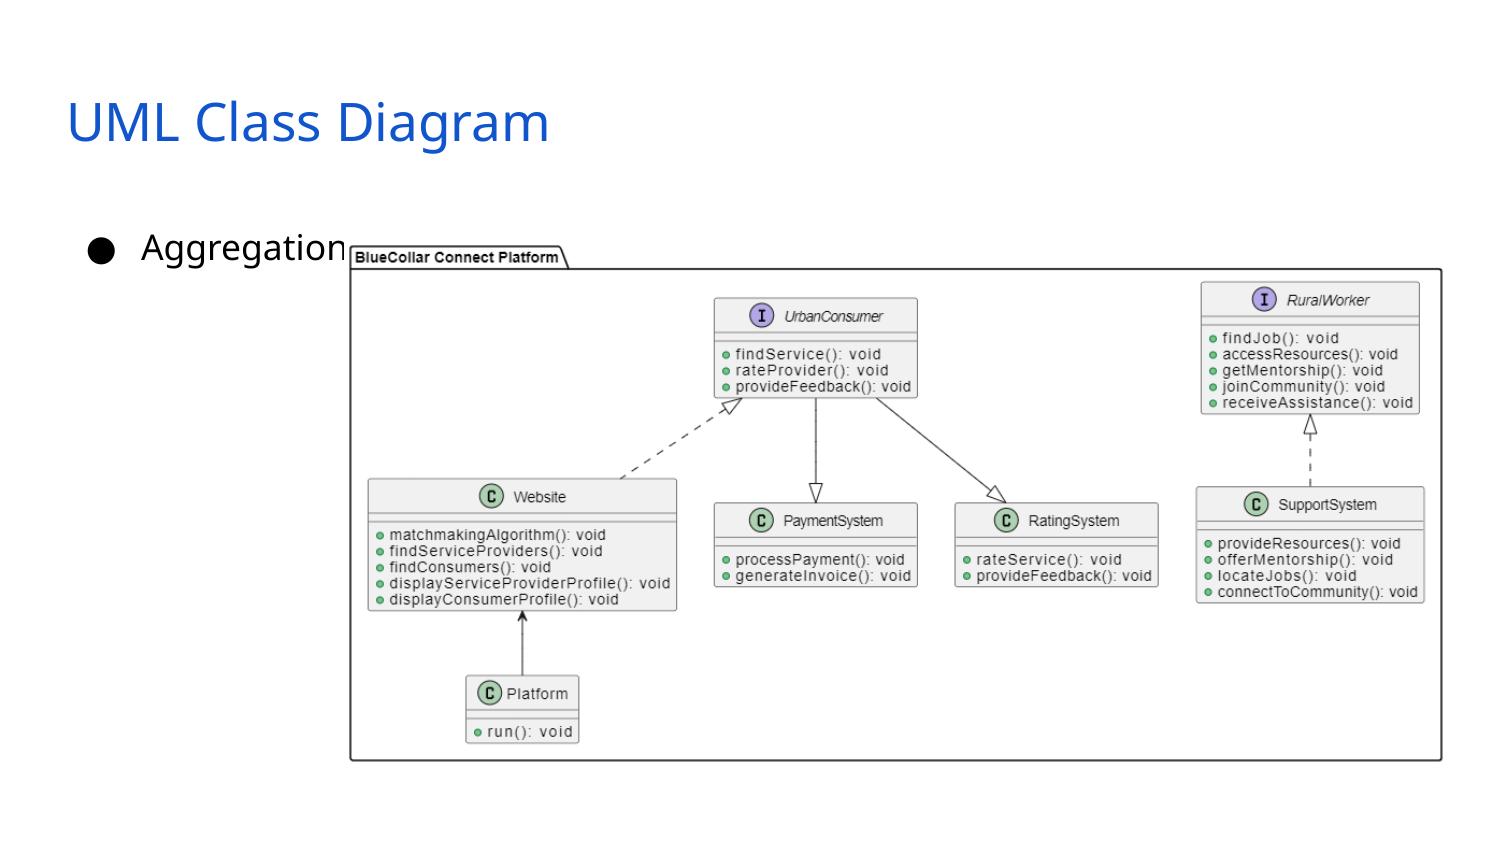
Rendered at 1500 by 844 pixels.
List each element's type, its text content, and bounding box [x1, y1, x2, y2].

picture [256, 198, 1450, 769]
list Aggregation [51, 189, 1449, 818]
title UML Class Diagram [51, 72, 1449, 167]
